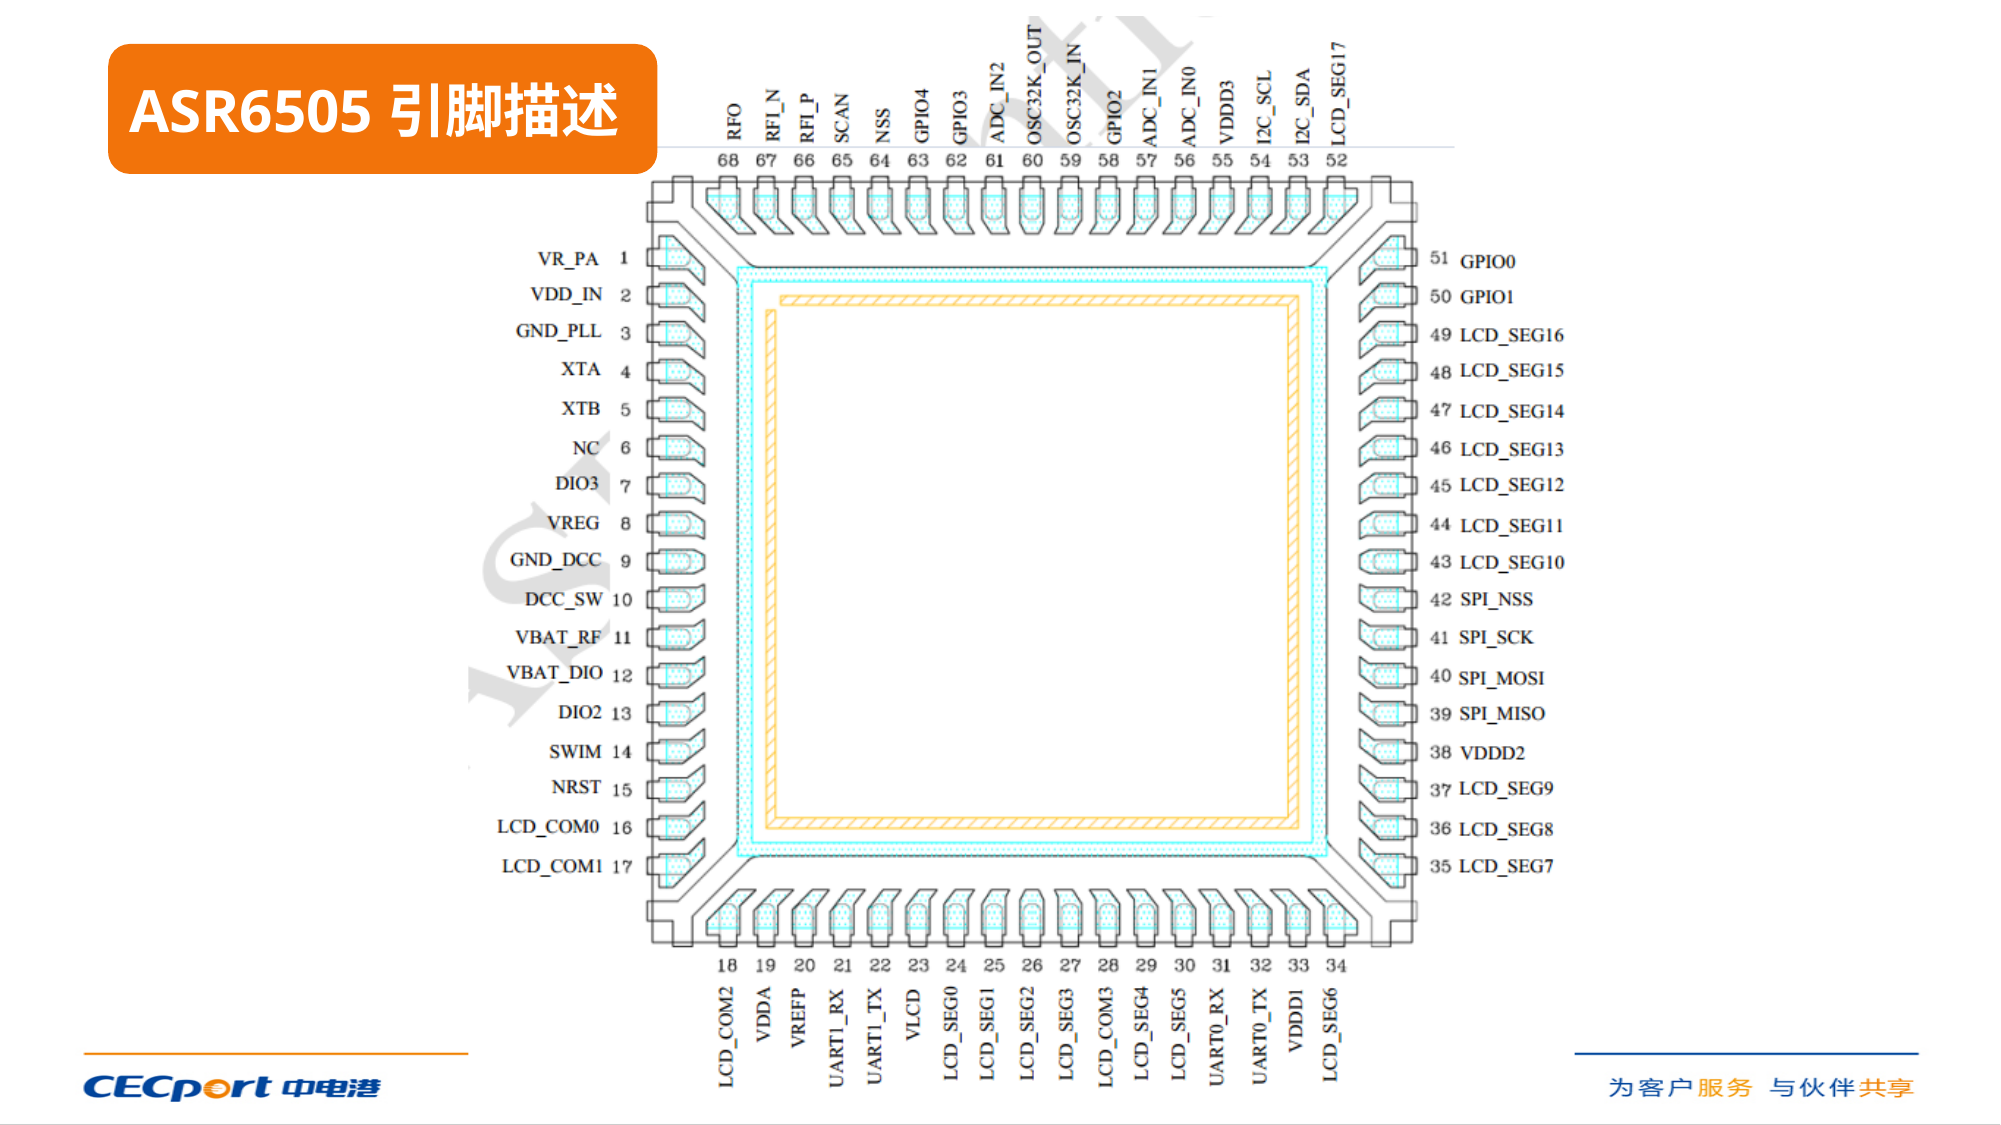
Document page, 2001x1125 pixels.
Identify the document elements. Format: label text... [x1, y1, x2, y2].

picture [0, 0, 2001, 1125]
text_box ASR6505引脚描述 [106, 41, 463, 177]
